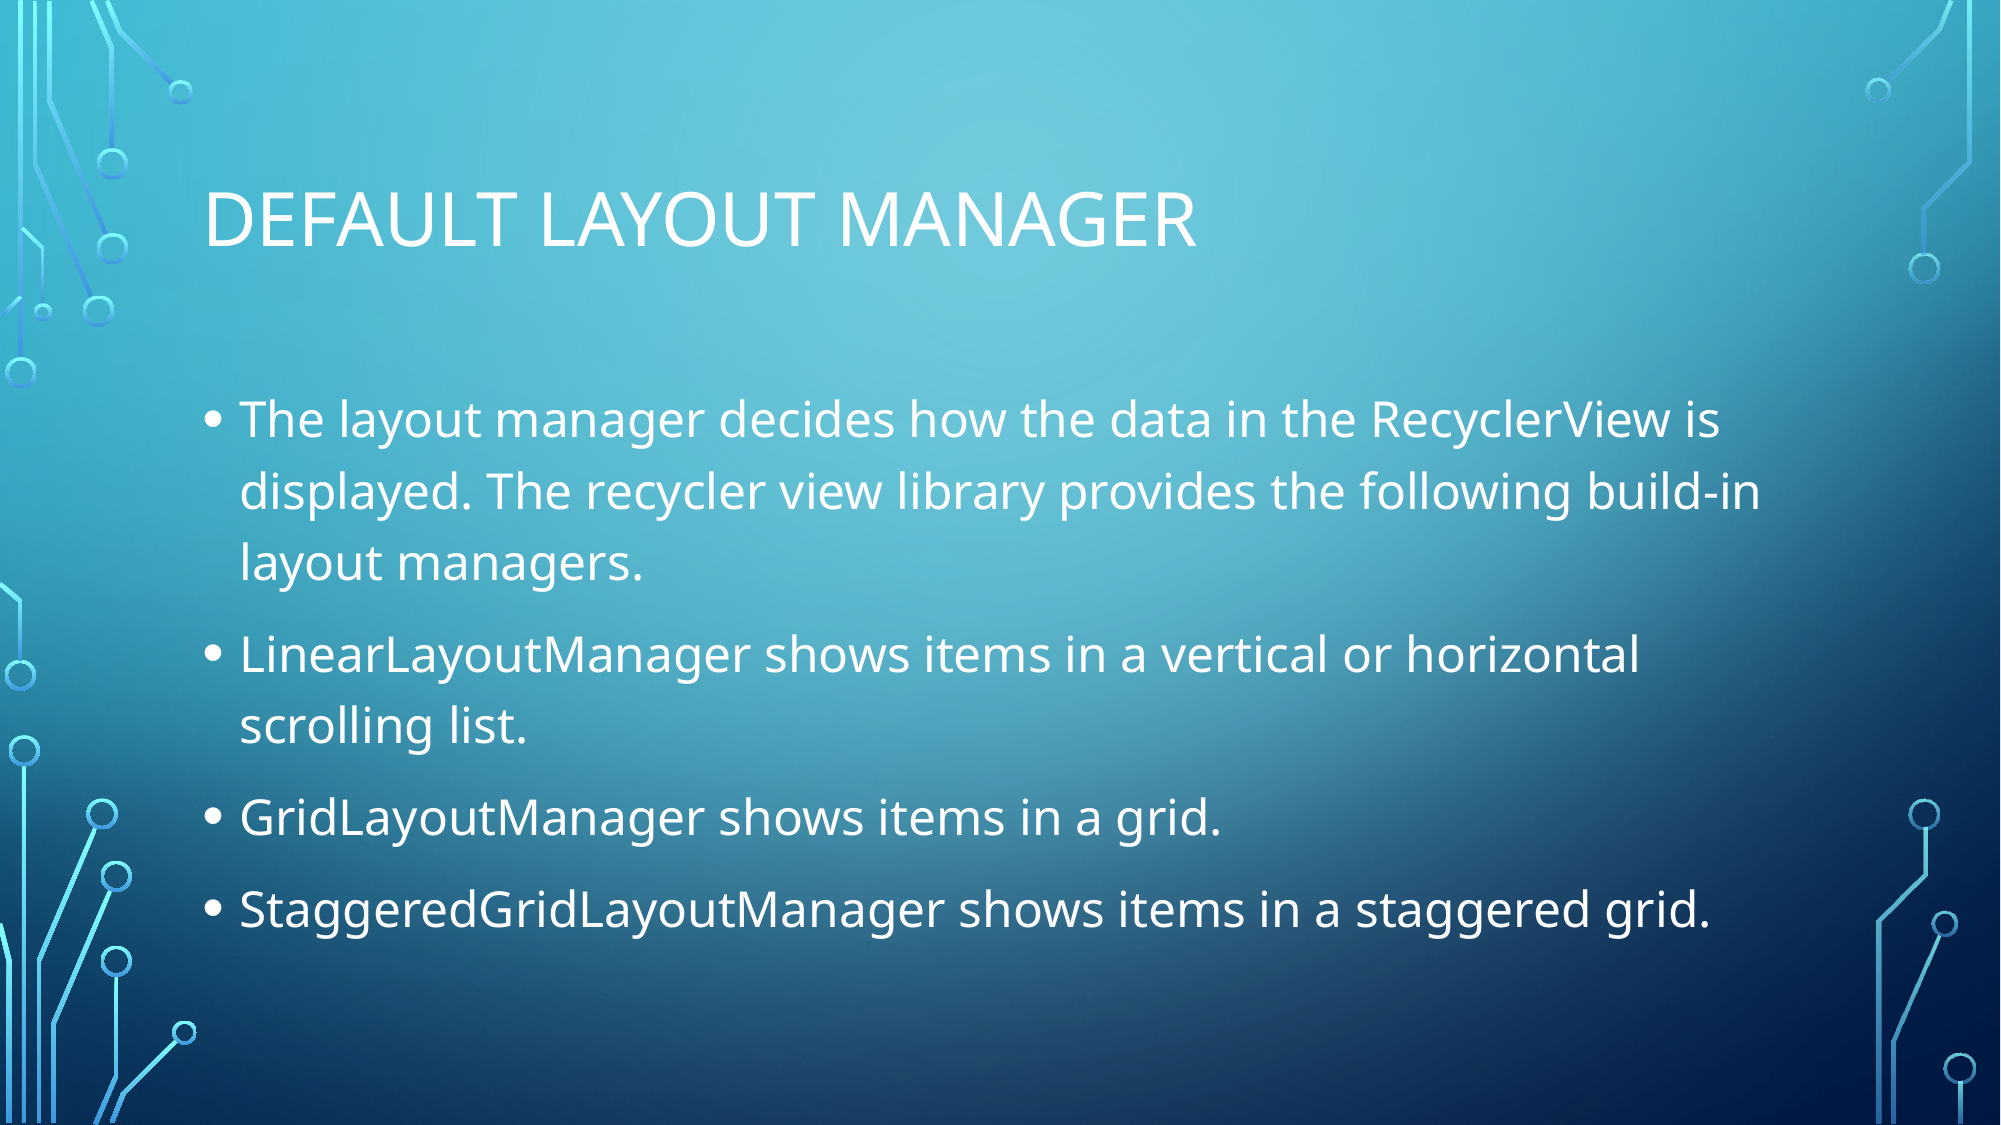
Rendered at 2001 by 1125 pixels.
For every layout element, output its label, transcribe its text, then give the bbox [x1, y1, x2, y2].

title Default layout manager [187, 101, 1813, 344]
list The layout manager decides how the data in the RecyclerView is displayed. The recycler view library provides the following build-in layout managers. LinearLayoutManager shows items in a vertical or horizontal scrolling list. GridLayoutManager shows items in a grid. StaggeredGridLayoutManager shows items in a staggered grid. [187, 369, 1813, 950]
